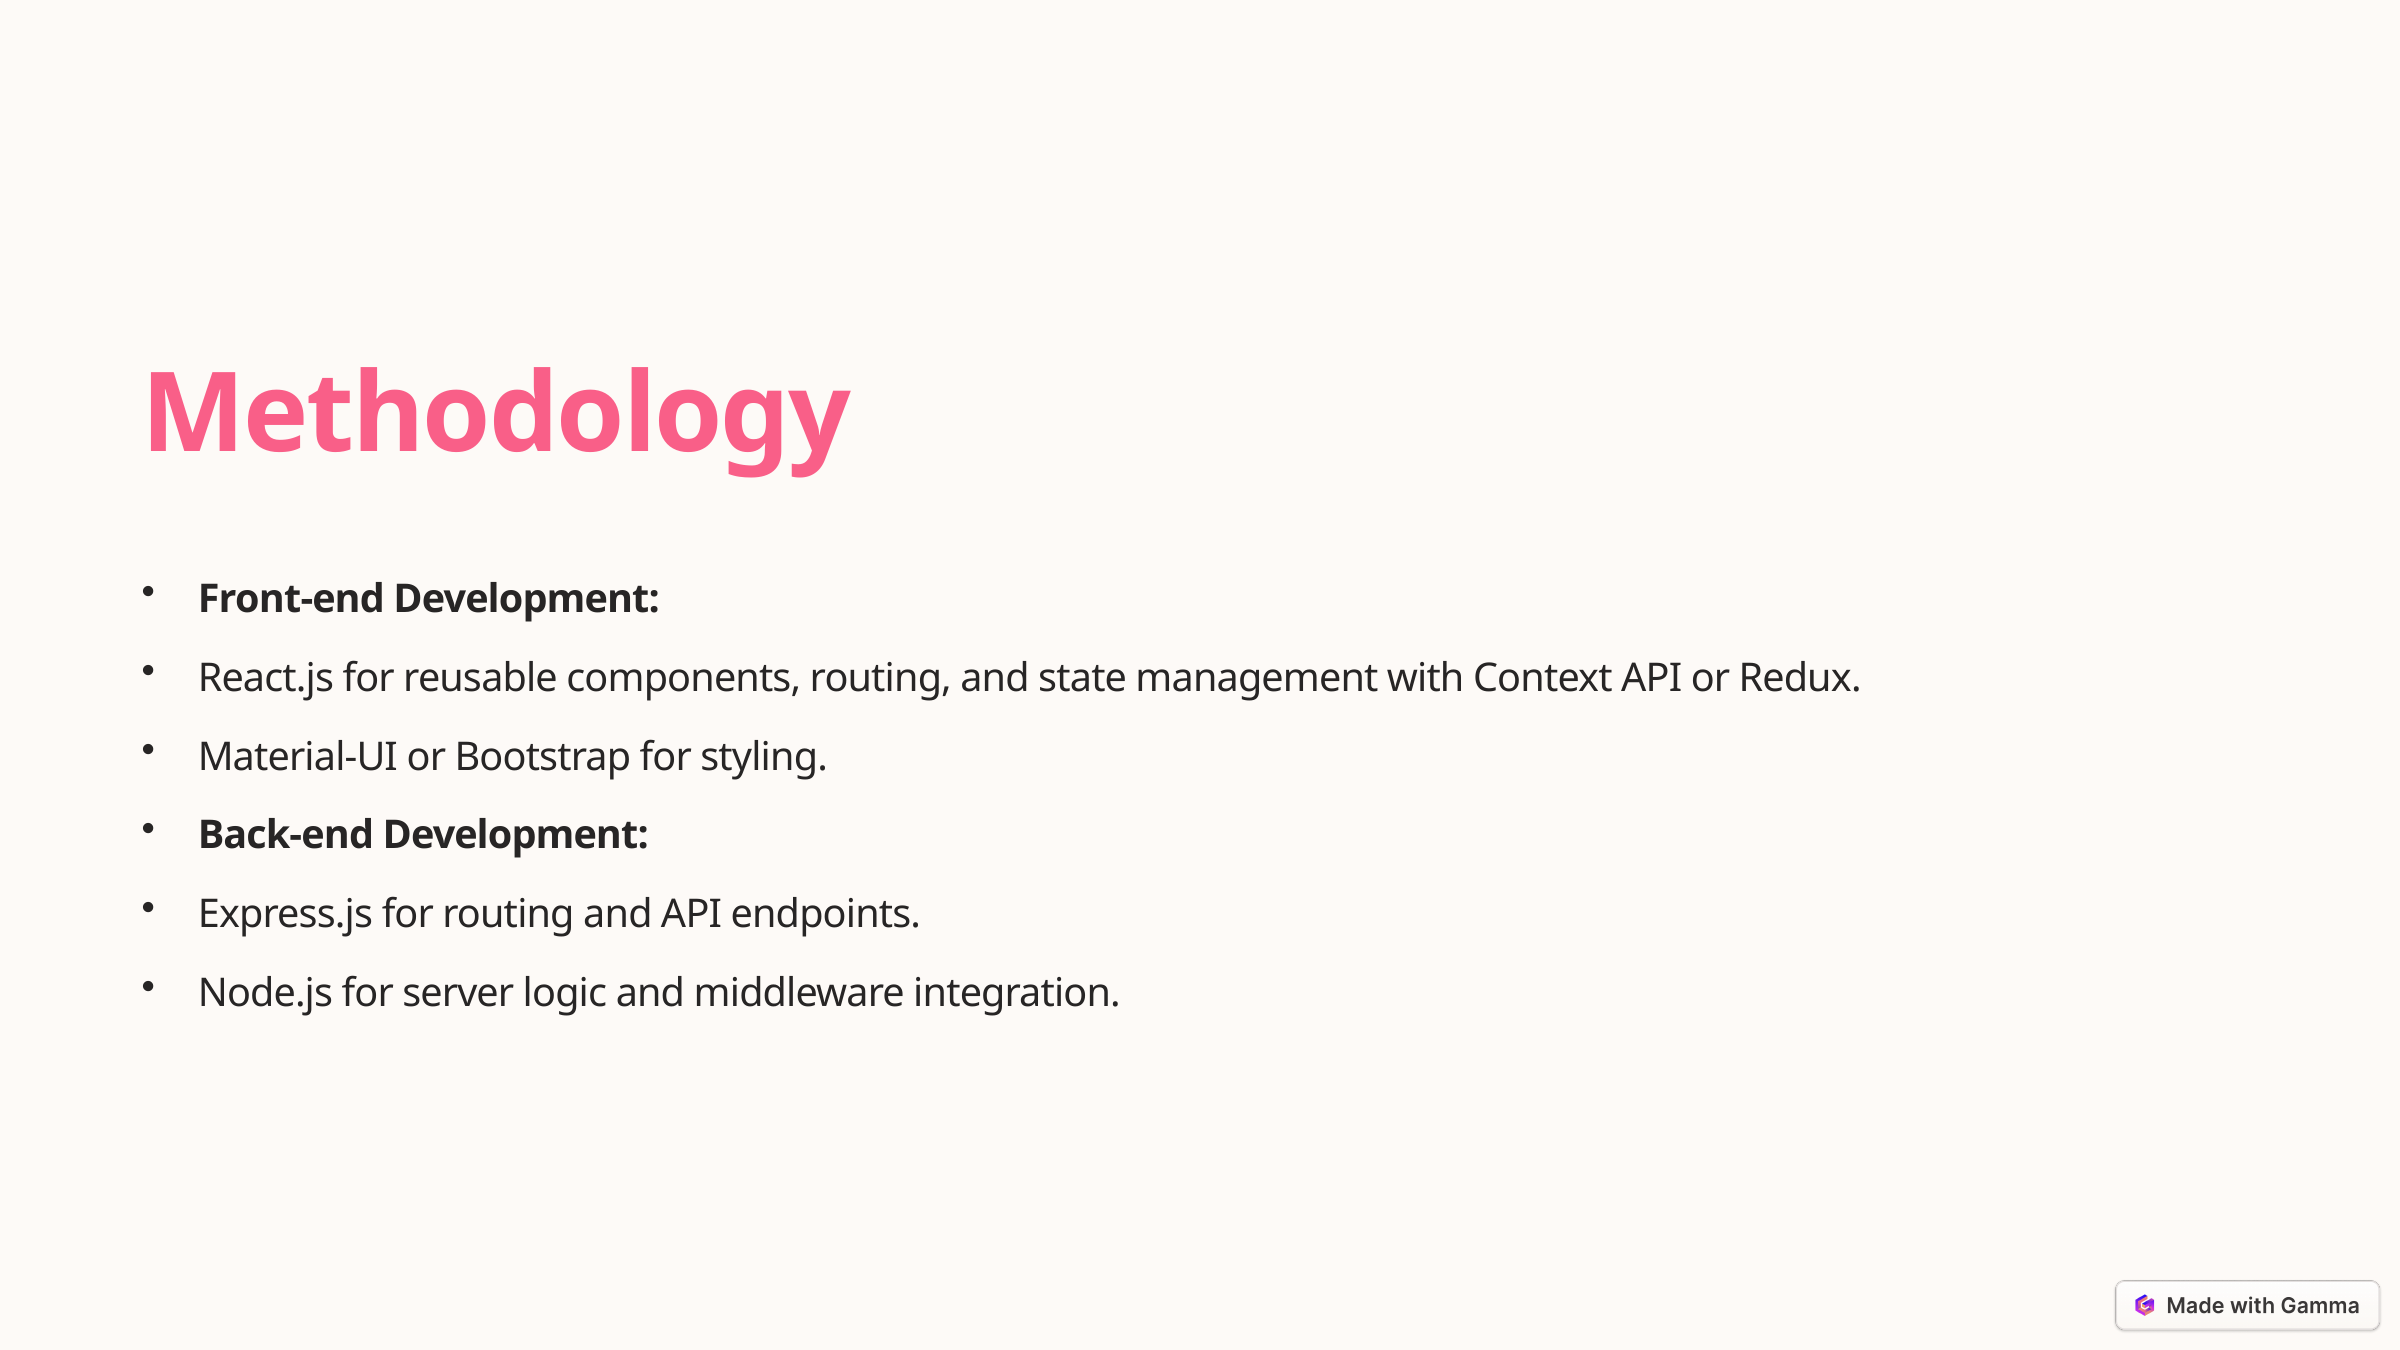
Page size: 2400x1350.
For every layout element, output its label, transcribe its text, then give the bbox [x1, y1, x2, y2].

text_box Back-end Development: [141, 792, 2259, 857]
text_box Material-UI or Bootstrap for styling. [141, 713, 2259, 778]
text_box Express.js for routing and API endpoints. [141, 871, 2259, 936]
text_box React.js for reusable components, routing, and state management with Context API or Redux. [141, 634, 2259, 699]
text_box Front-end Development: [141, 555, 2259, 621]
text_box Node.js for server logic and middleware integration. [141, 950, 2259, 1015]
picture [2106, 1271, 2389, 1339]
text_box Methodology [141, 335, 1256, 475]
